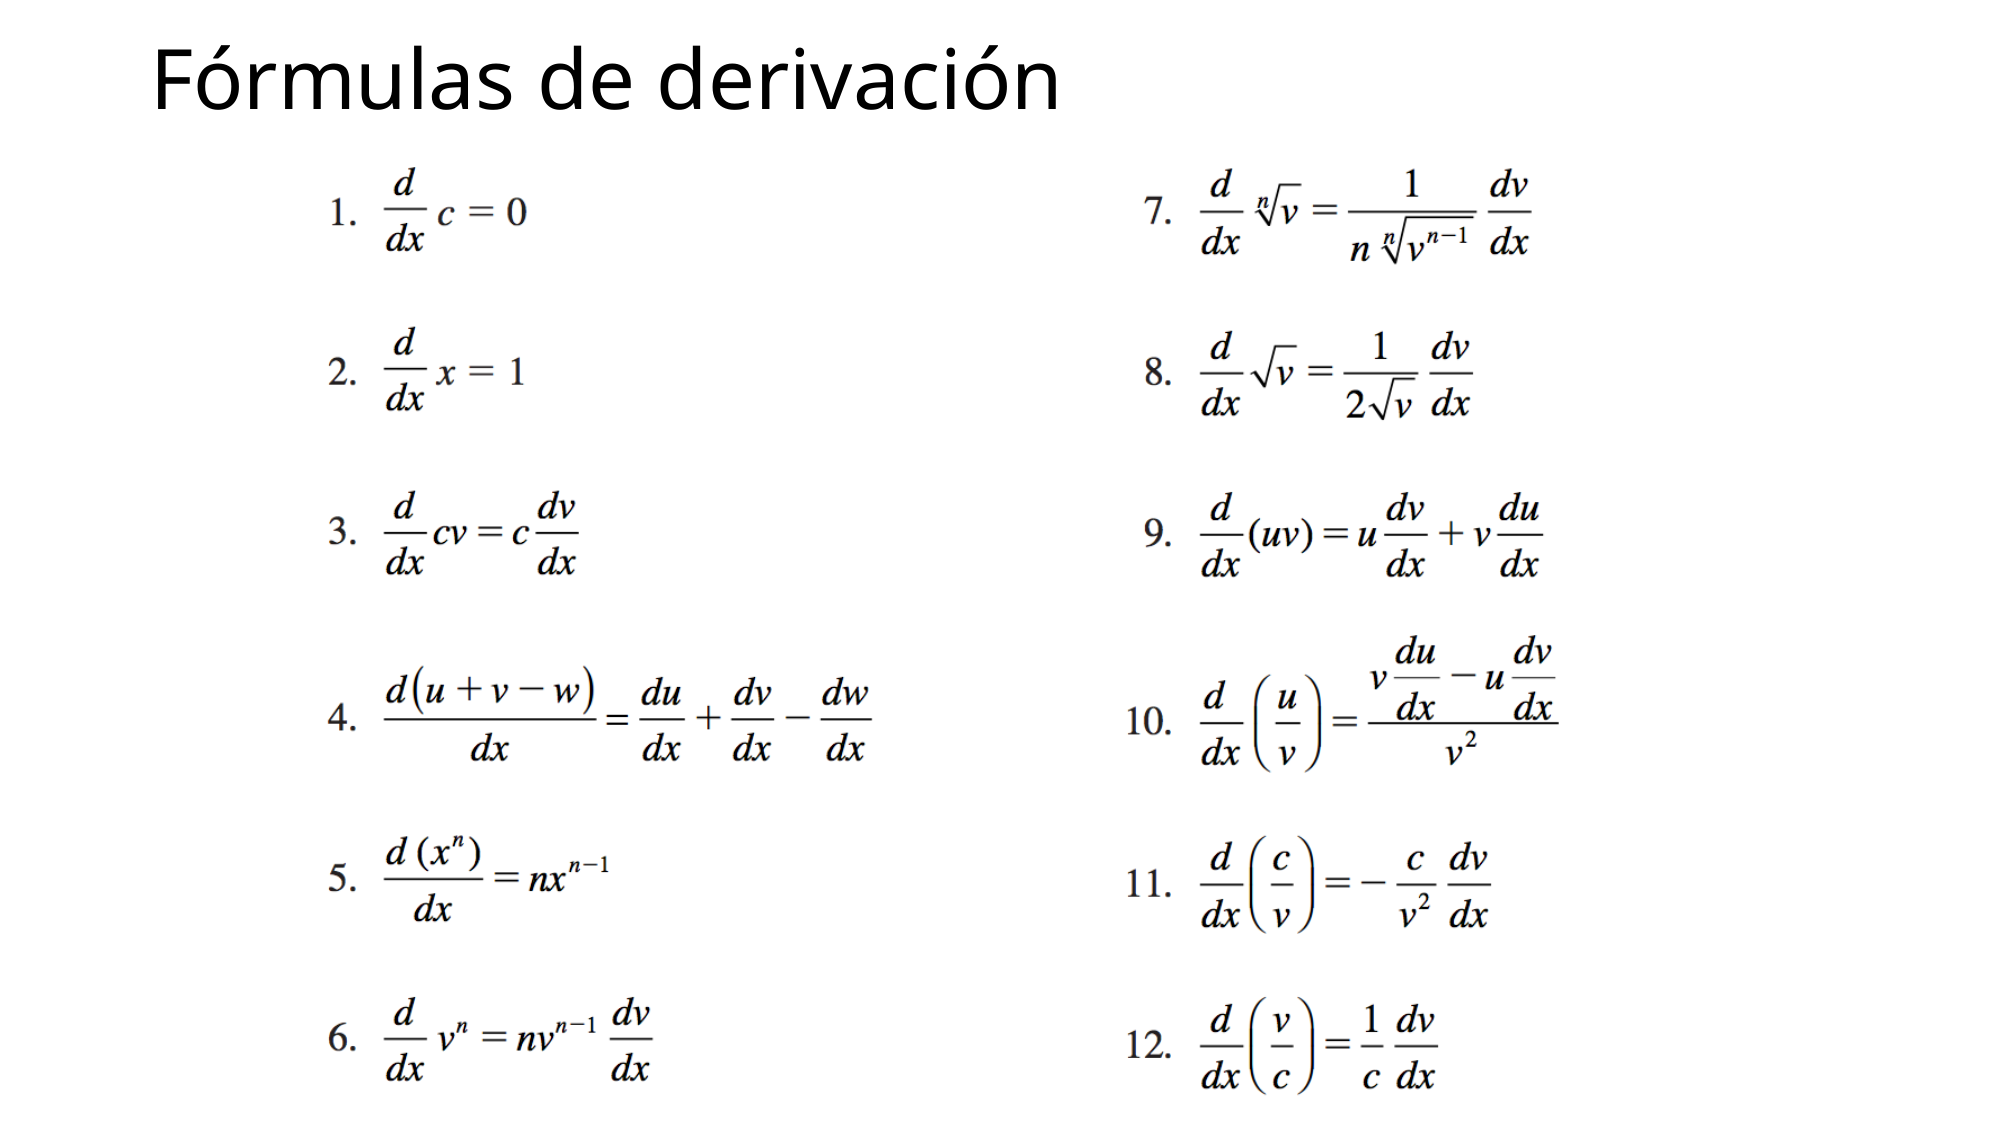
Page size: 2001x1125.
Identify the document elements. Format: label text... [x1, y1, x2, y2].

title Fórmulas de derivación [135, 0, 1861, 166]
picture [1118, 155, 1587, 1120]
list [309, 155, 880, 1103]
